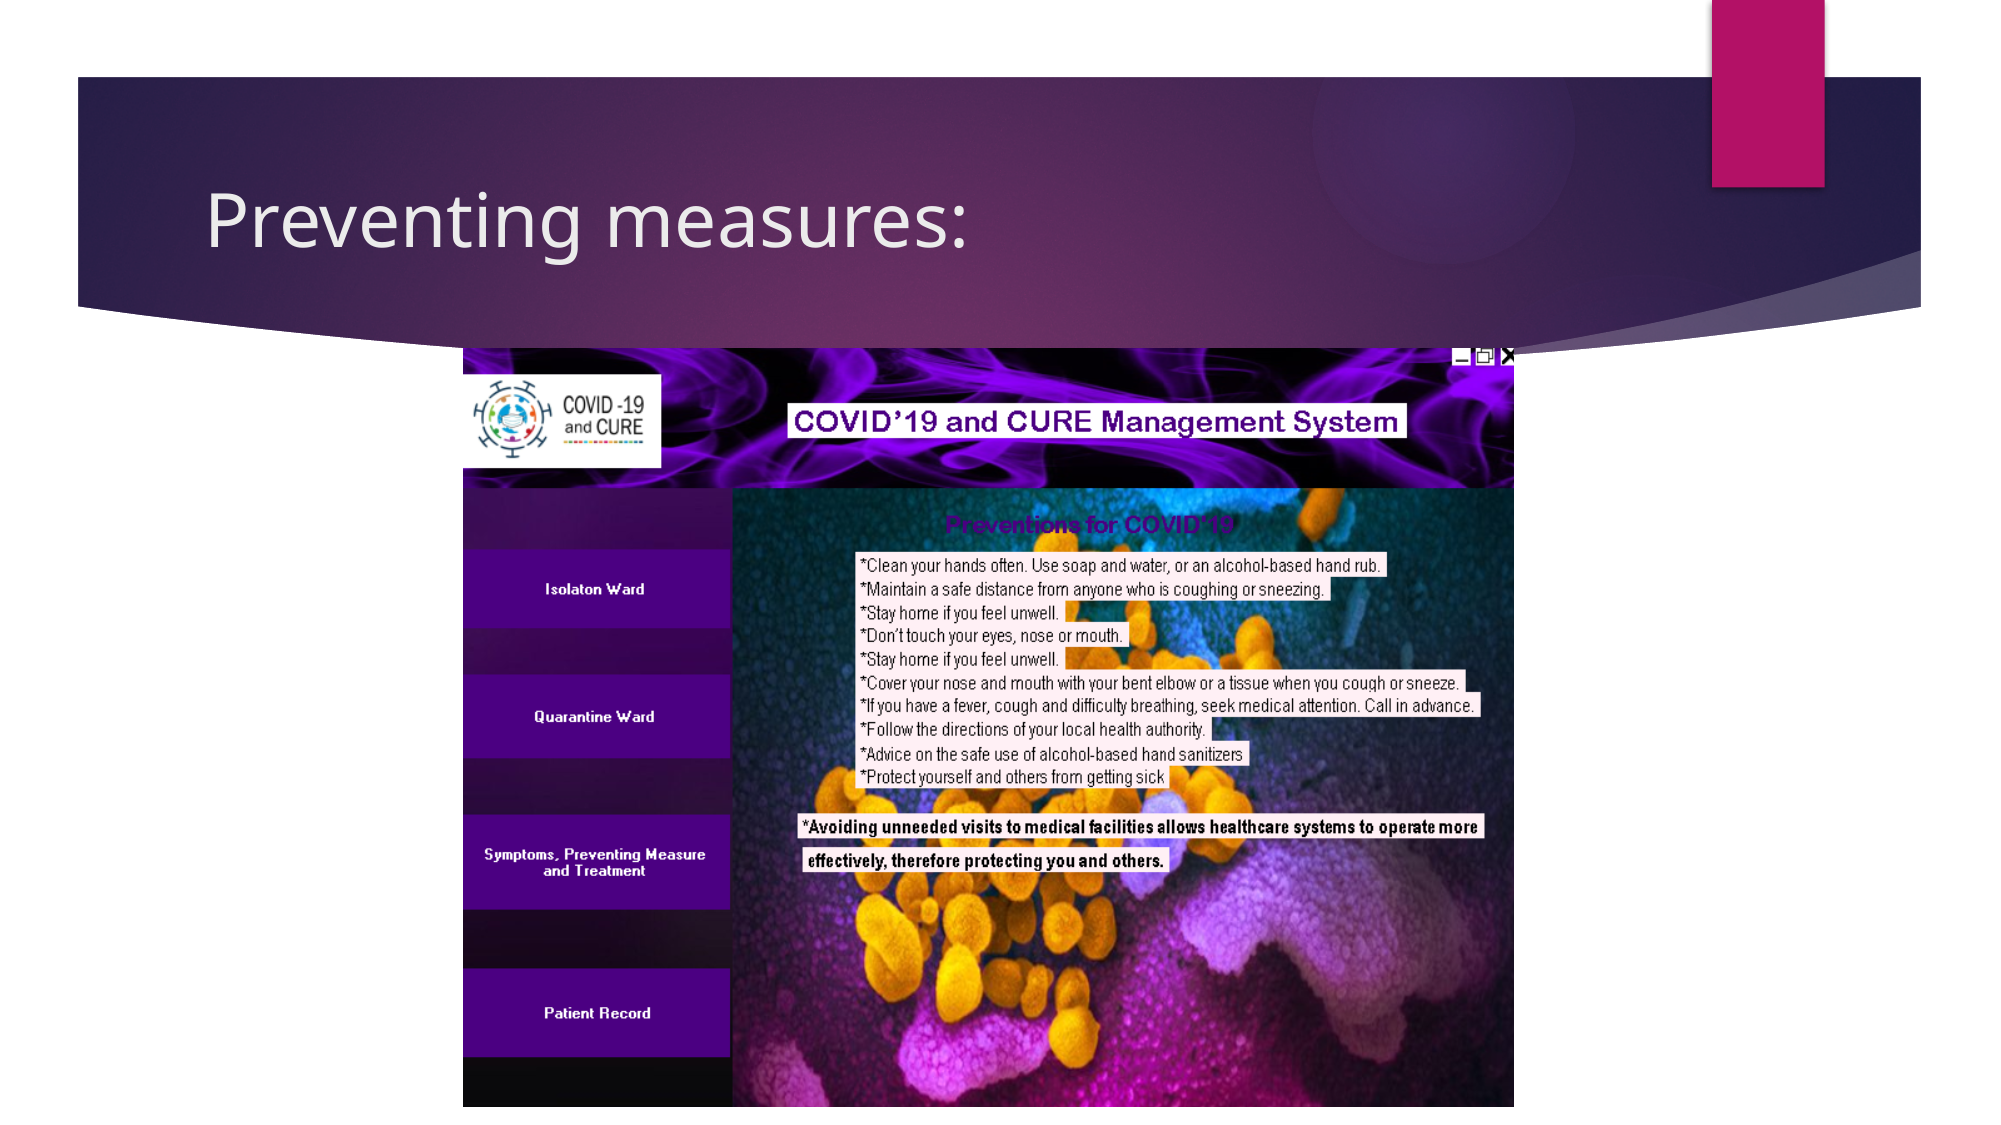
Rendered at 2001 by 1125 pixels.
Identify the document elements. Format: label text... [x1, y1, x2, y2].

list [463, 348, 1515, 1107]
title Preventing measures: [189, 159, 1627, 276]
